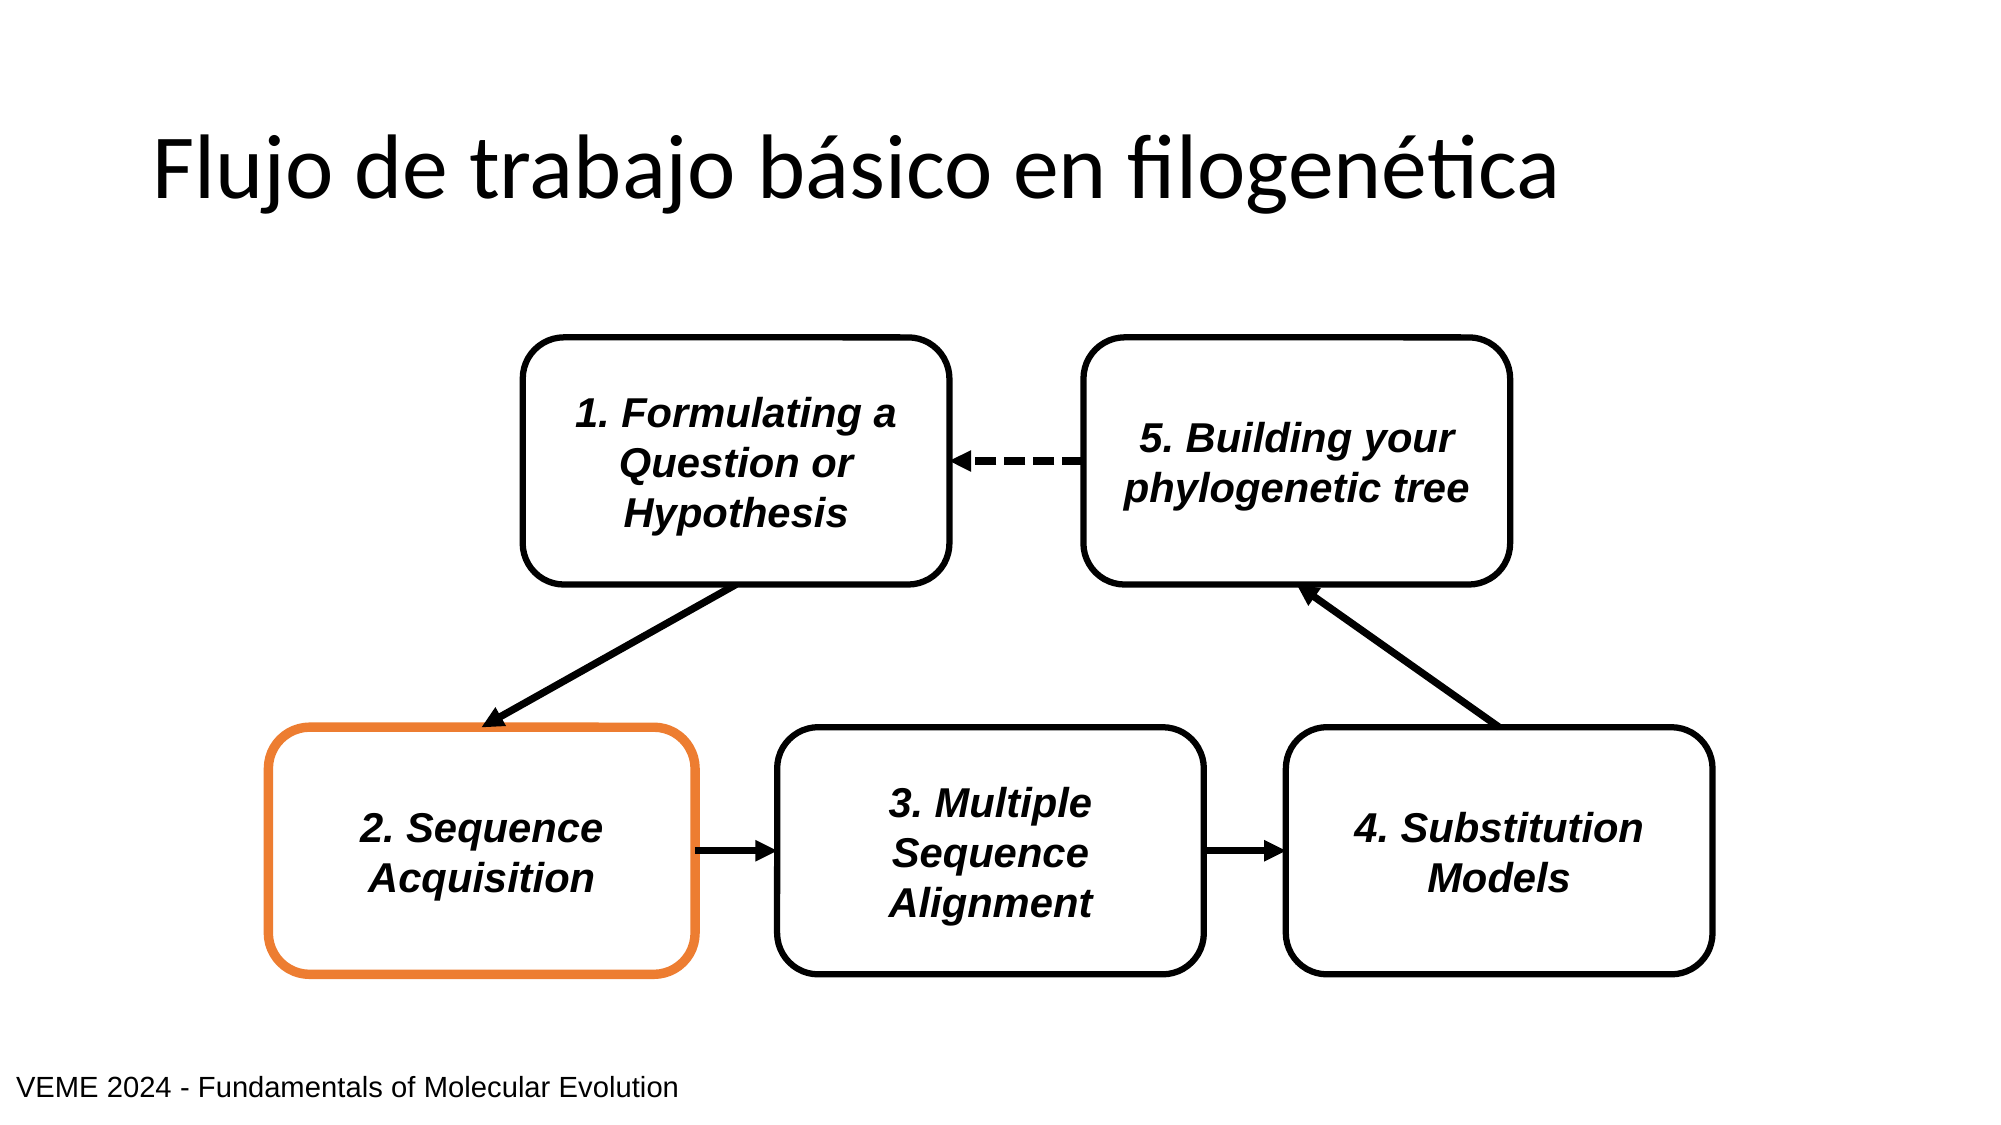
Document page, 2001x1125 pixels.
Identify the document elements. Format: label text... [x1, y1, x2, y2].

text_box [1296, 584, 1500, 728]
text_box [481, 584, 737, 728]
text_box 3. Multiple Sequence Alignment [775, 725, 1206, 977]
text_box 4. Substitution Models [1283, 725, 1715, 977]
text_box 2. Sequence Acquisition [266, 725, 698, 977]
text_box 5. Building your phylogenetic tree [1081, 335, 1513, 587]
title Flujo de trabajo básico en filogenética [137, 59, 1863, 278]
text_box 1. Formulating a Question or Hypothesis [520, 335, 952, 587]
text_box VEME 2024 - Fundamentals of Molecular Evolution [1, 1060, 695, 1111]
